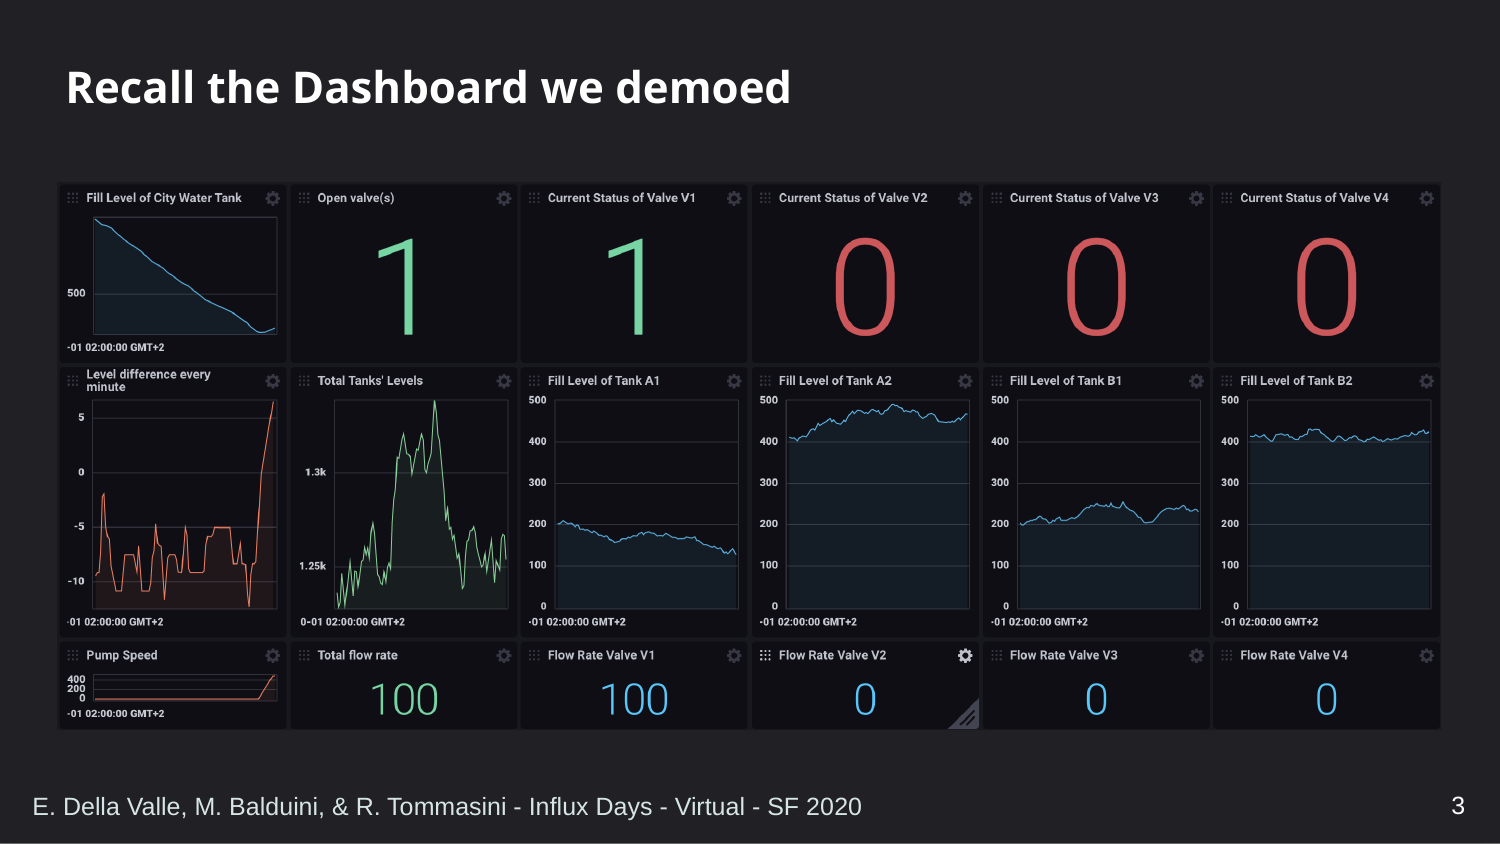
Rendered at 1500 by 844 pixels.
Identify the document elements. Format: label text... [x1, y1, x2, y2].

picture [57, 182, 1442, 730]
slide_number 3 [1142, 782, 1481, 828]
title Recall the Dashboard we demoed [54, 41, 1401, 138]
footer E. Della Valle, M. Balduini, & R. Tommasini - Influx Days - Virtual - SF 2020 [17, 783, 1135, 828]
